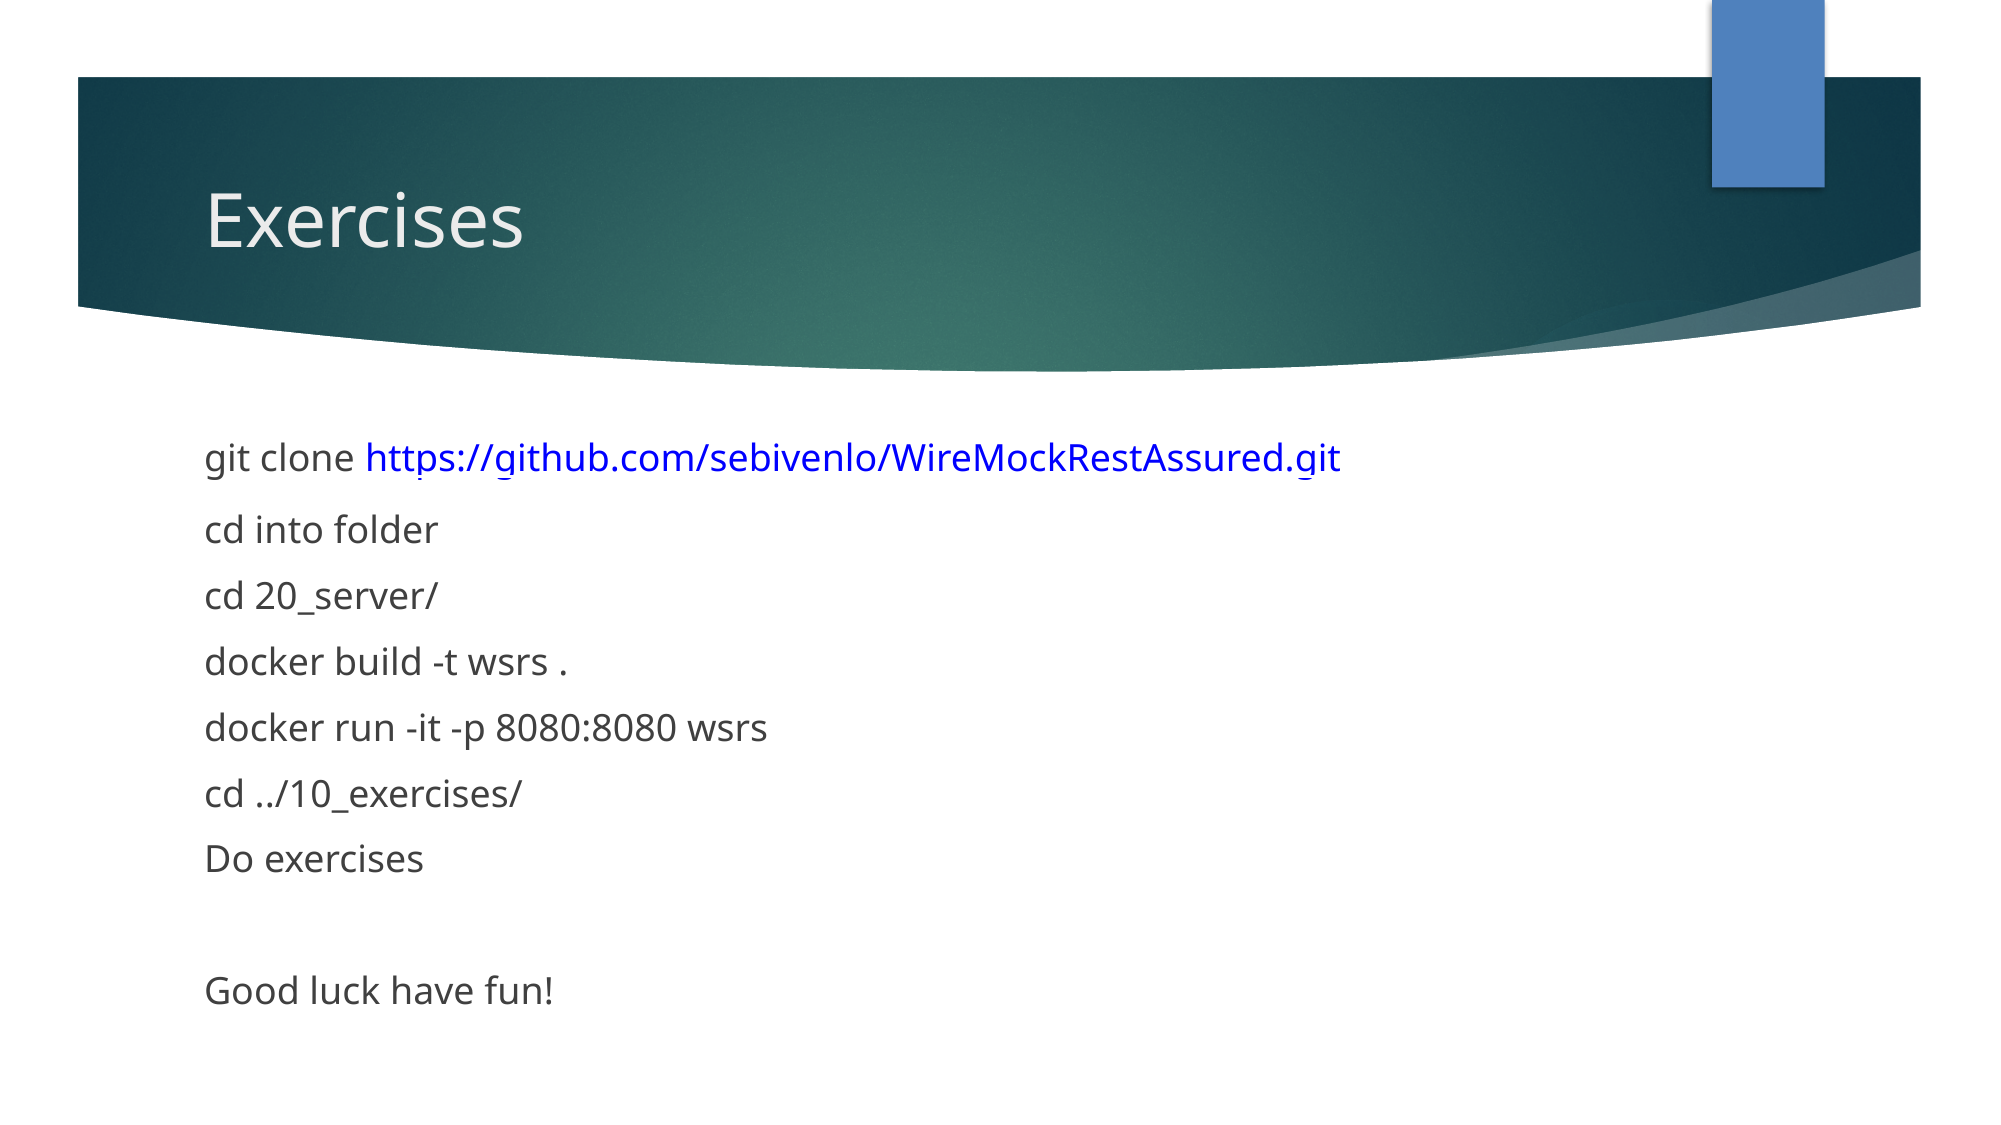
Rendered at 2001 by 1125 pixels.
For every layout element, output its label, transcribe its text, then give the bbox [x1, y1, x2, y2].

picture [79, 78, 1920, 371]
text_box Exercises [189, 159, 1638, 276]
text_box git clone https://github.com/sebivenlo/WireMockRestAssured.git cd into folder cd 20_server/ docker build -t wsrs . docker run -it -p 8080:8080 wsrs cd ../10_exercises/ Do exercises Good luck have fun! [189, 427, 1638, 988]
